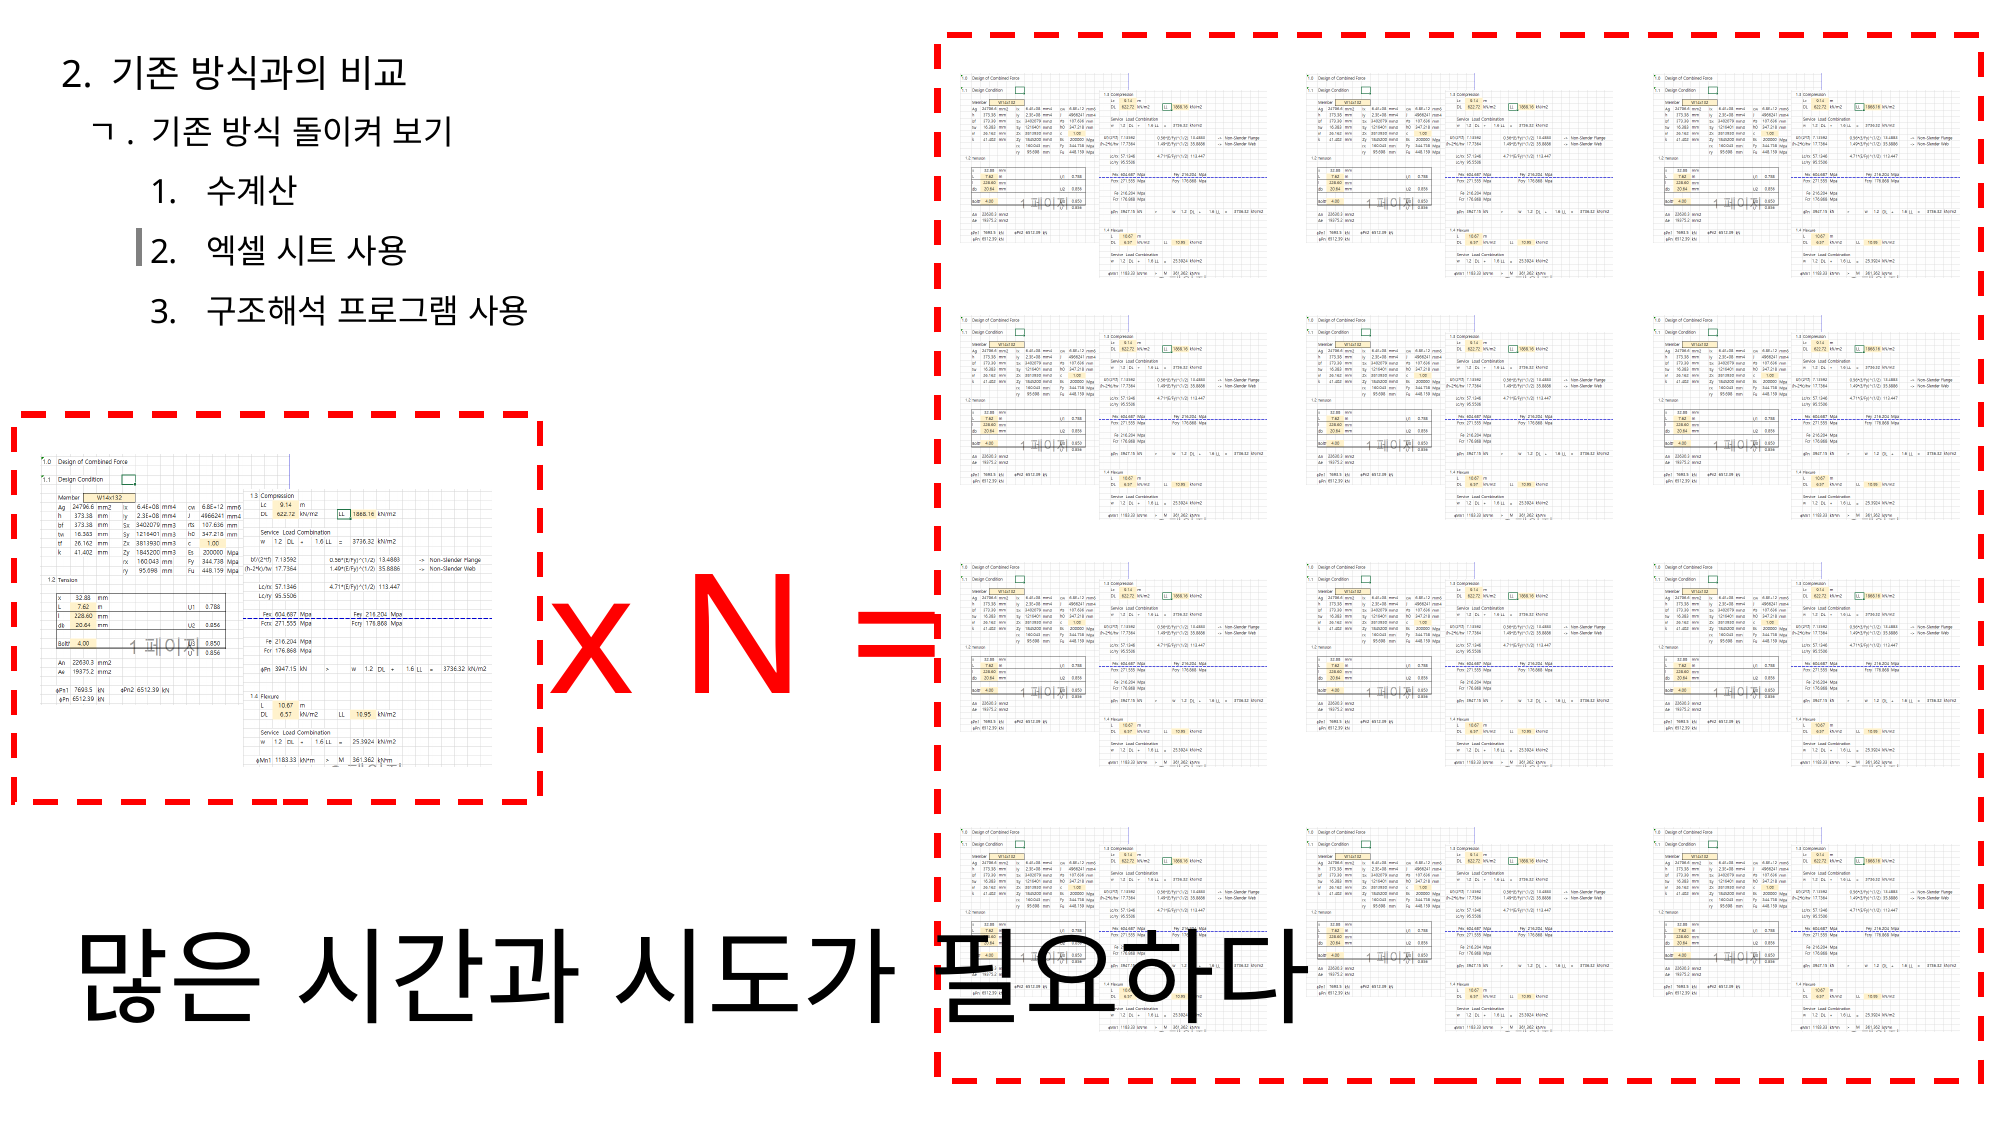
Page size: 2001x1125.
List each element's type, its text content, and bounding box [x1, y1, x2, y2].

text_box [13, 413, 541, 803]
text_box 많은 시간과 시도가 필요하다 [58, 903, 1328, 1044]
picture [40, 454, 492, 767]
picture [1653, 315, 1960, 520]
picture [1306, 315, 1614, 520]
picture [1306, 562, 1614, 767]
text_box [936, 34, 1982, 1082]
picture [960, 827, 1267, 1032]
text_box ㄱ. 기존 방식 돌이켜 보기 [72, 103, 469, 159]
picture [960, 73, 1267, 278]
picture [1653, 73, 1960, 278]
picture [1653, 562, 1960, 767]
picture [960, 562, 1267, 767]
picture [1306, 73, 1614, 278]
text_box 2. 기존 방식과의 비교 [46, 42, 423, 103]
text_box x N = [541, 519, 937, 735]
picture [1306, 827, 1614, 1032]
picture [1653, 827, 1960, 1032]
text_box 수계산 엑셀 시트 사용 구조해석 프로그램 사용 [135, 143, 545, 338]
picture [960, 315, 1267, 520]
